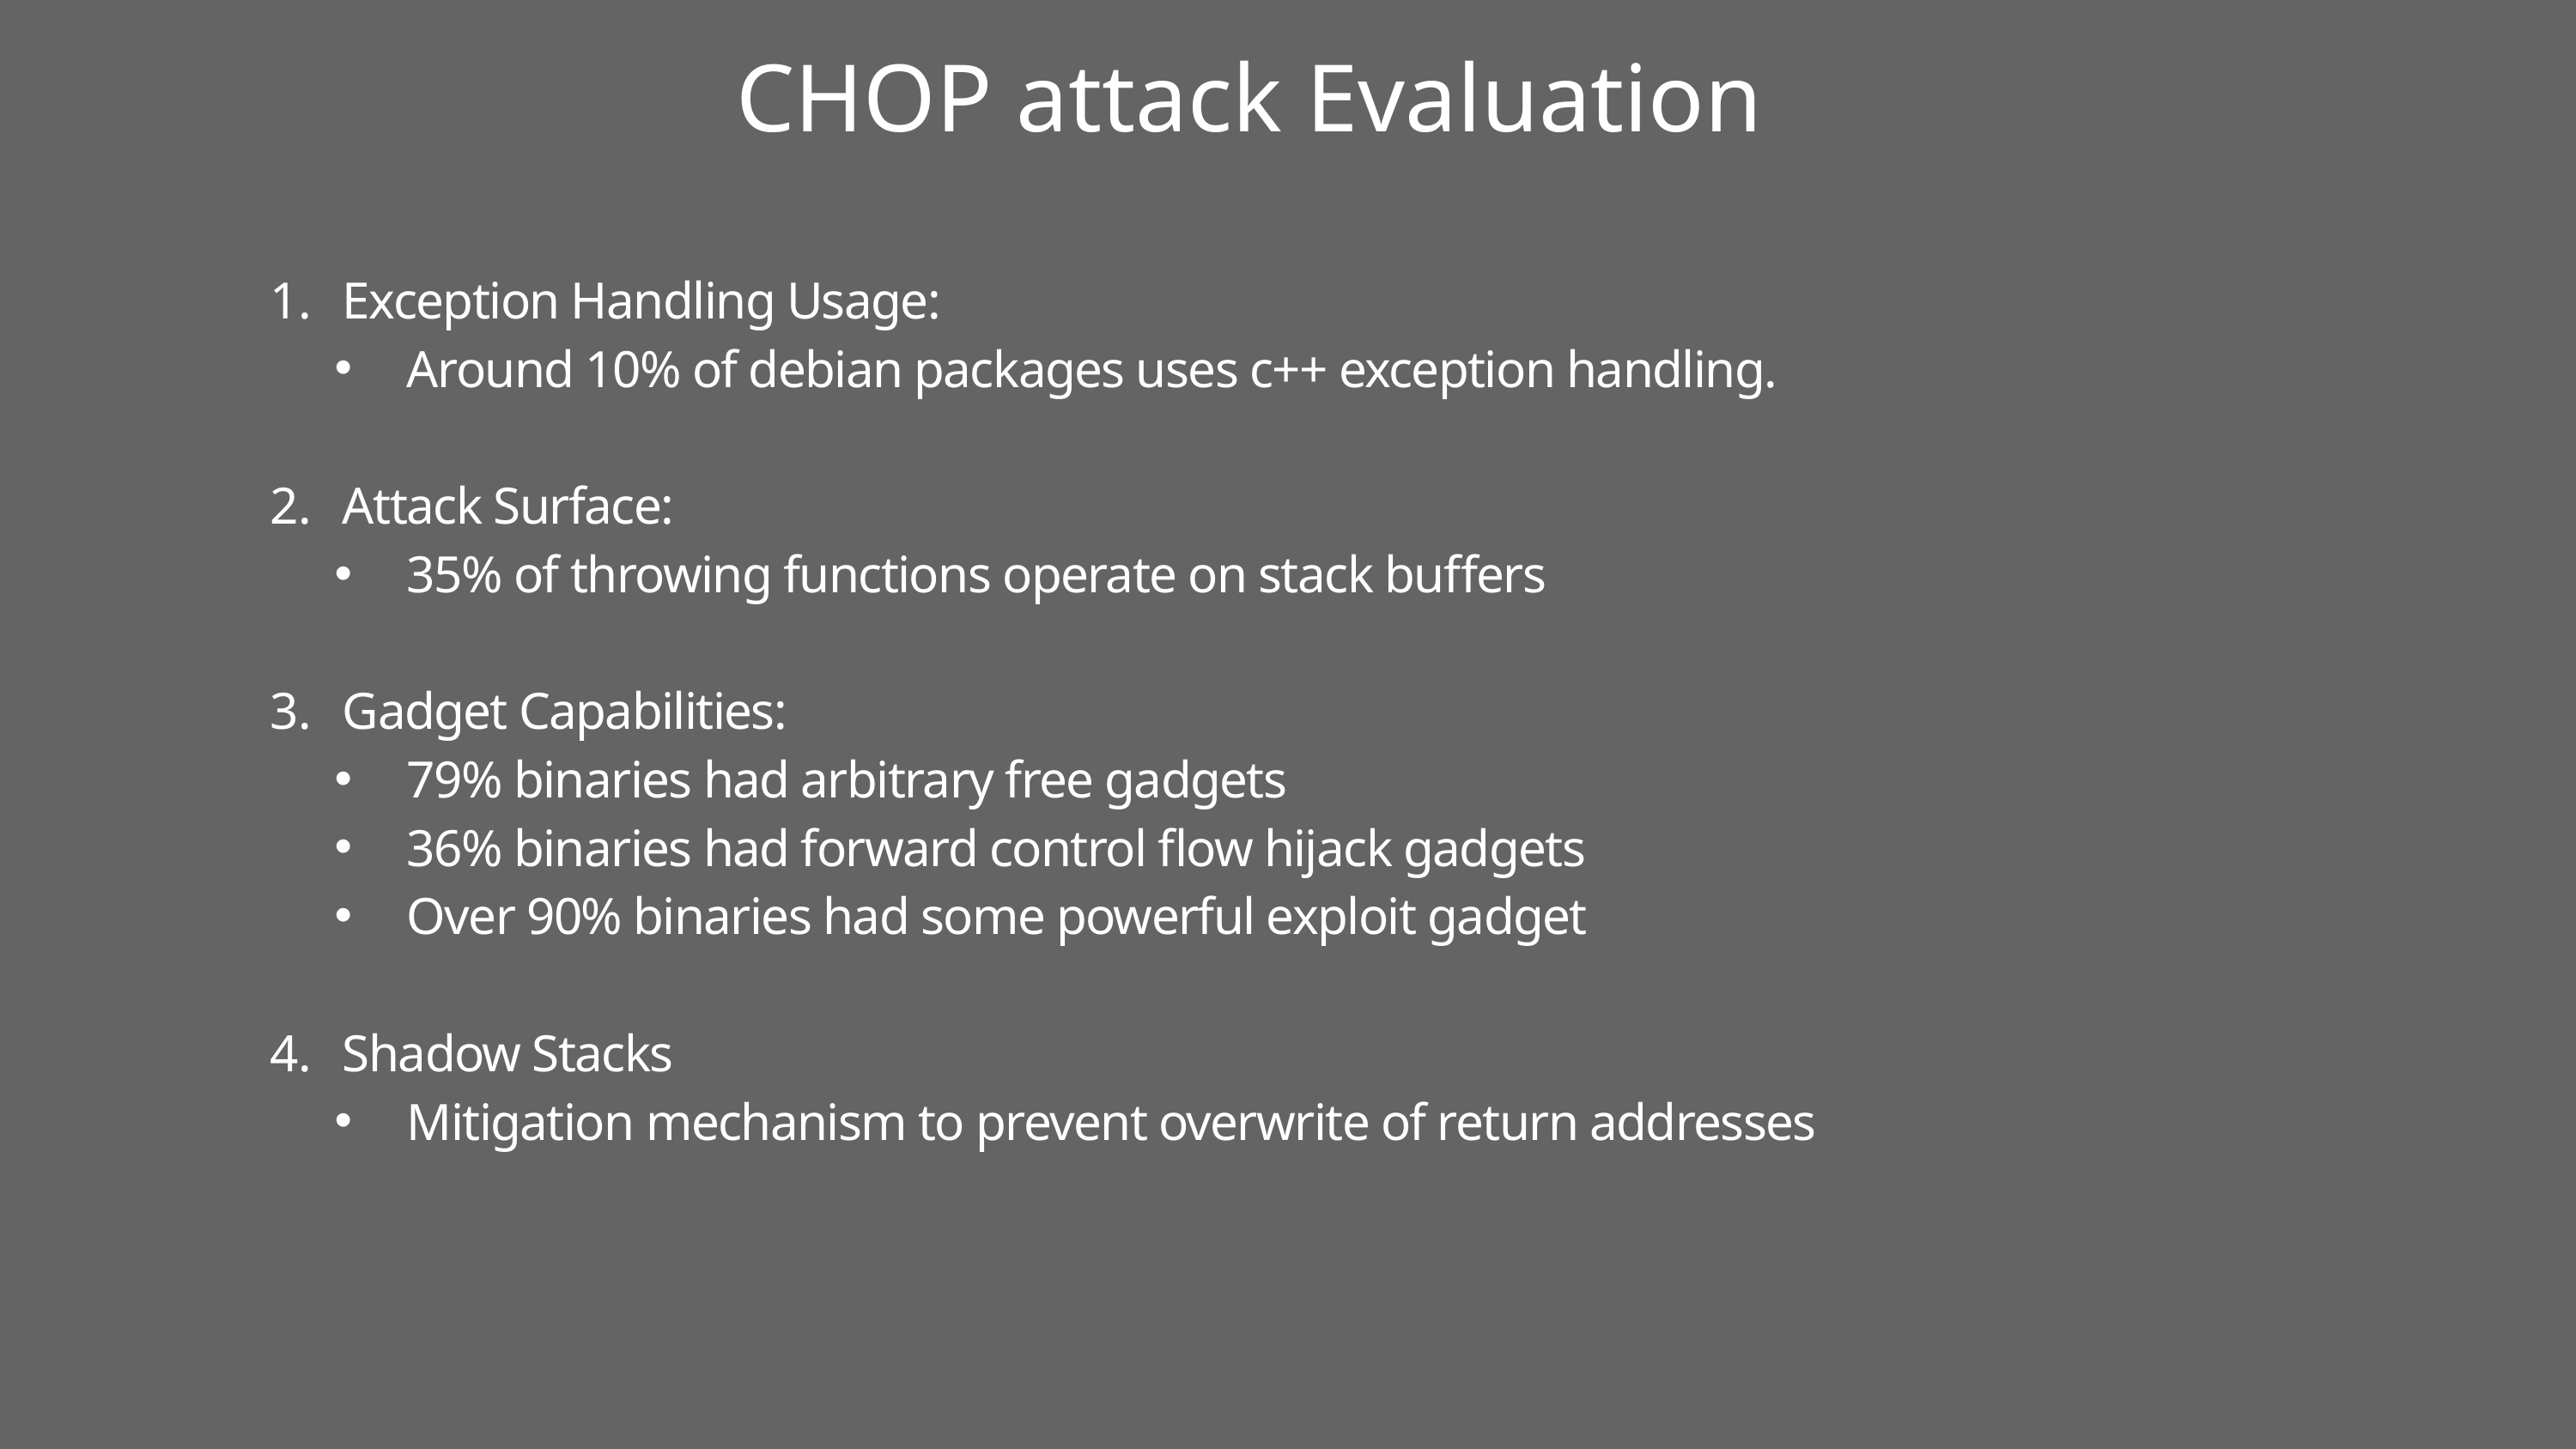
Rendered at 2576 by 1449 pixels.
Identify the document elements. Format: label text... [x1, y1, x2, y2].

text_box CHOP attack Evaluation [210, 20, 2289, 150]
text_box Exception Handling Usage: Around 10% of debian packages uses c++ exception handling. Attack Surface: 35% of throwing functions operate on stack buffers Gadget Capabilities: 79% binaries had arbitrary free gadgets 36% binaries had forward control flow hijack gadgets Over 90% binaries had some powerful exploit gadget Shadow Stacks Mitigation mechanism to prevent overwrite of return addresses [268, 198, 2501, 1219]
